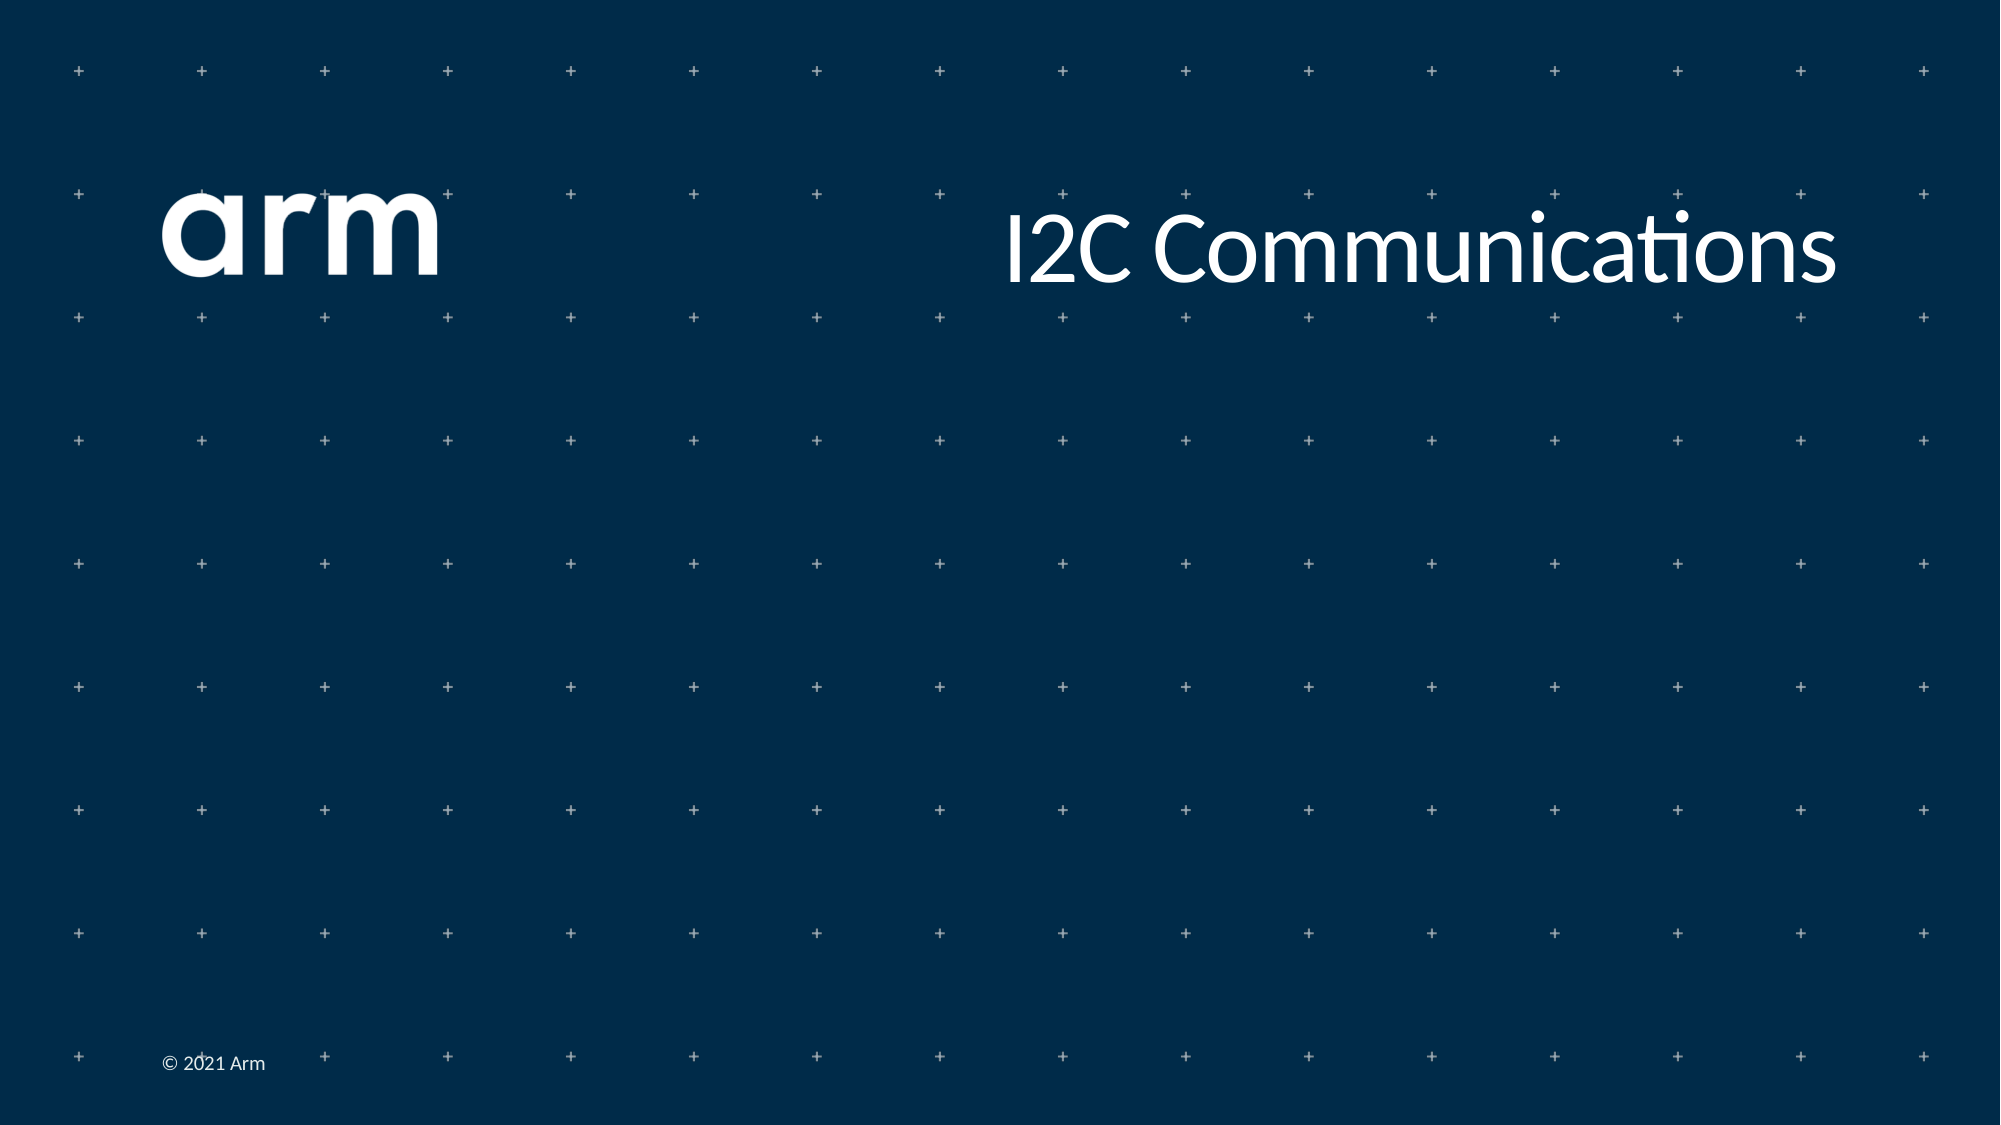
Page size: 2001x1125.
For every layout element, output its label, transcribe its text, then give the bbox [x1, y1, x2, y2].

title I2C Communications [822, 198, 1839, 621]
picture [160, 191, 440, 279]
